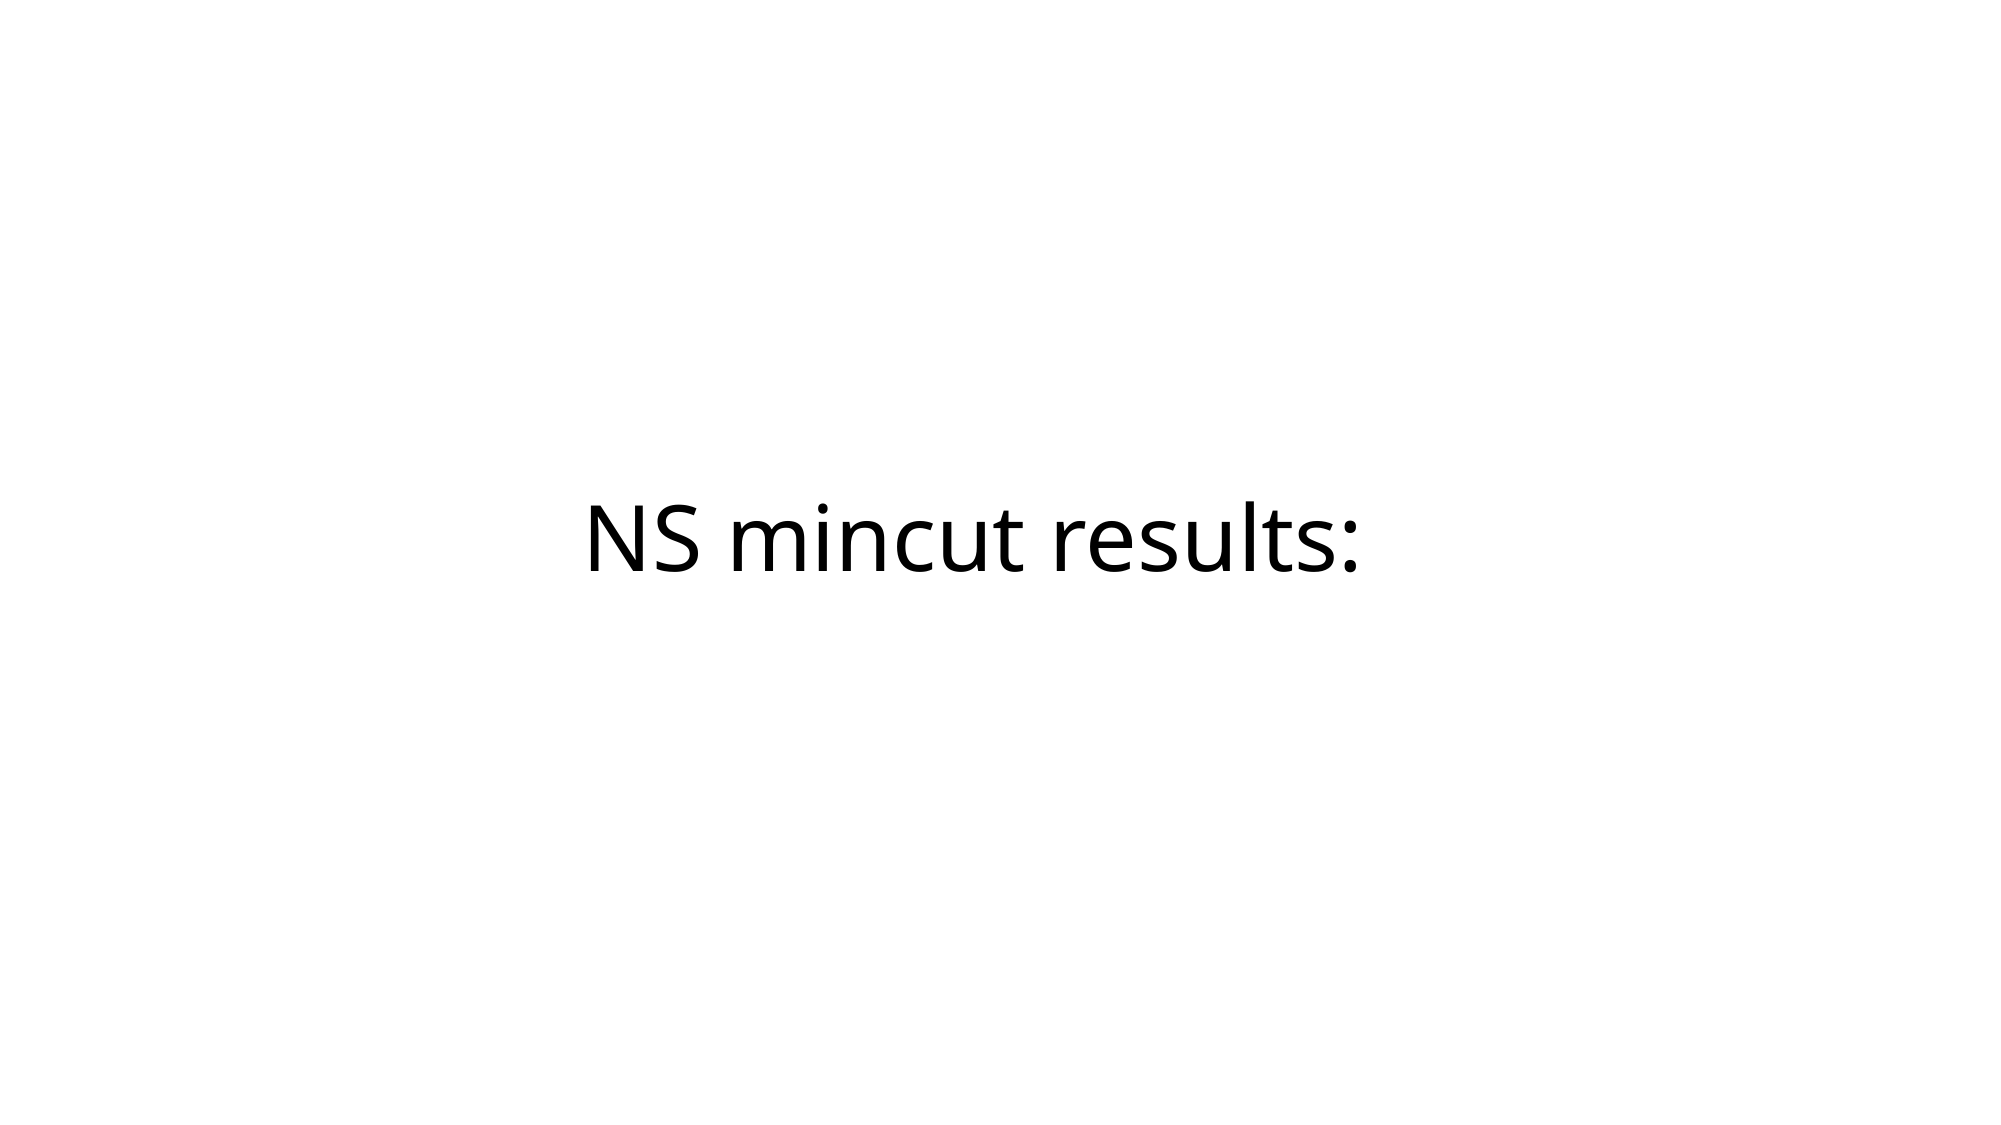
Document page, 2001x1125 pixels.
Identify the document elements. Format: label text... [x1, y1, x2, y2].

title NS mincut results: [110, 433, 1836, 651]
